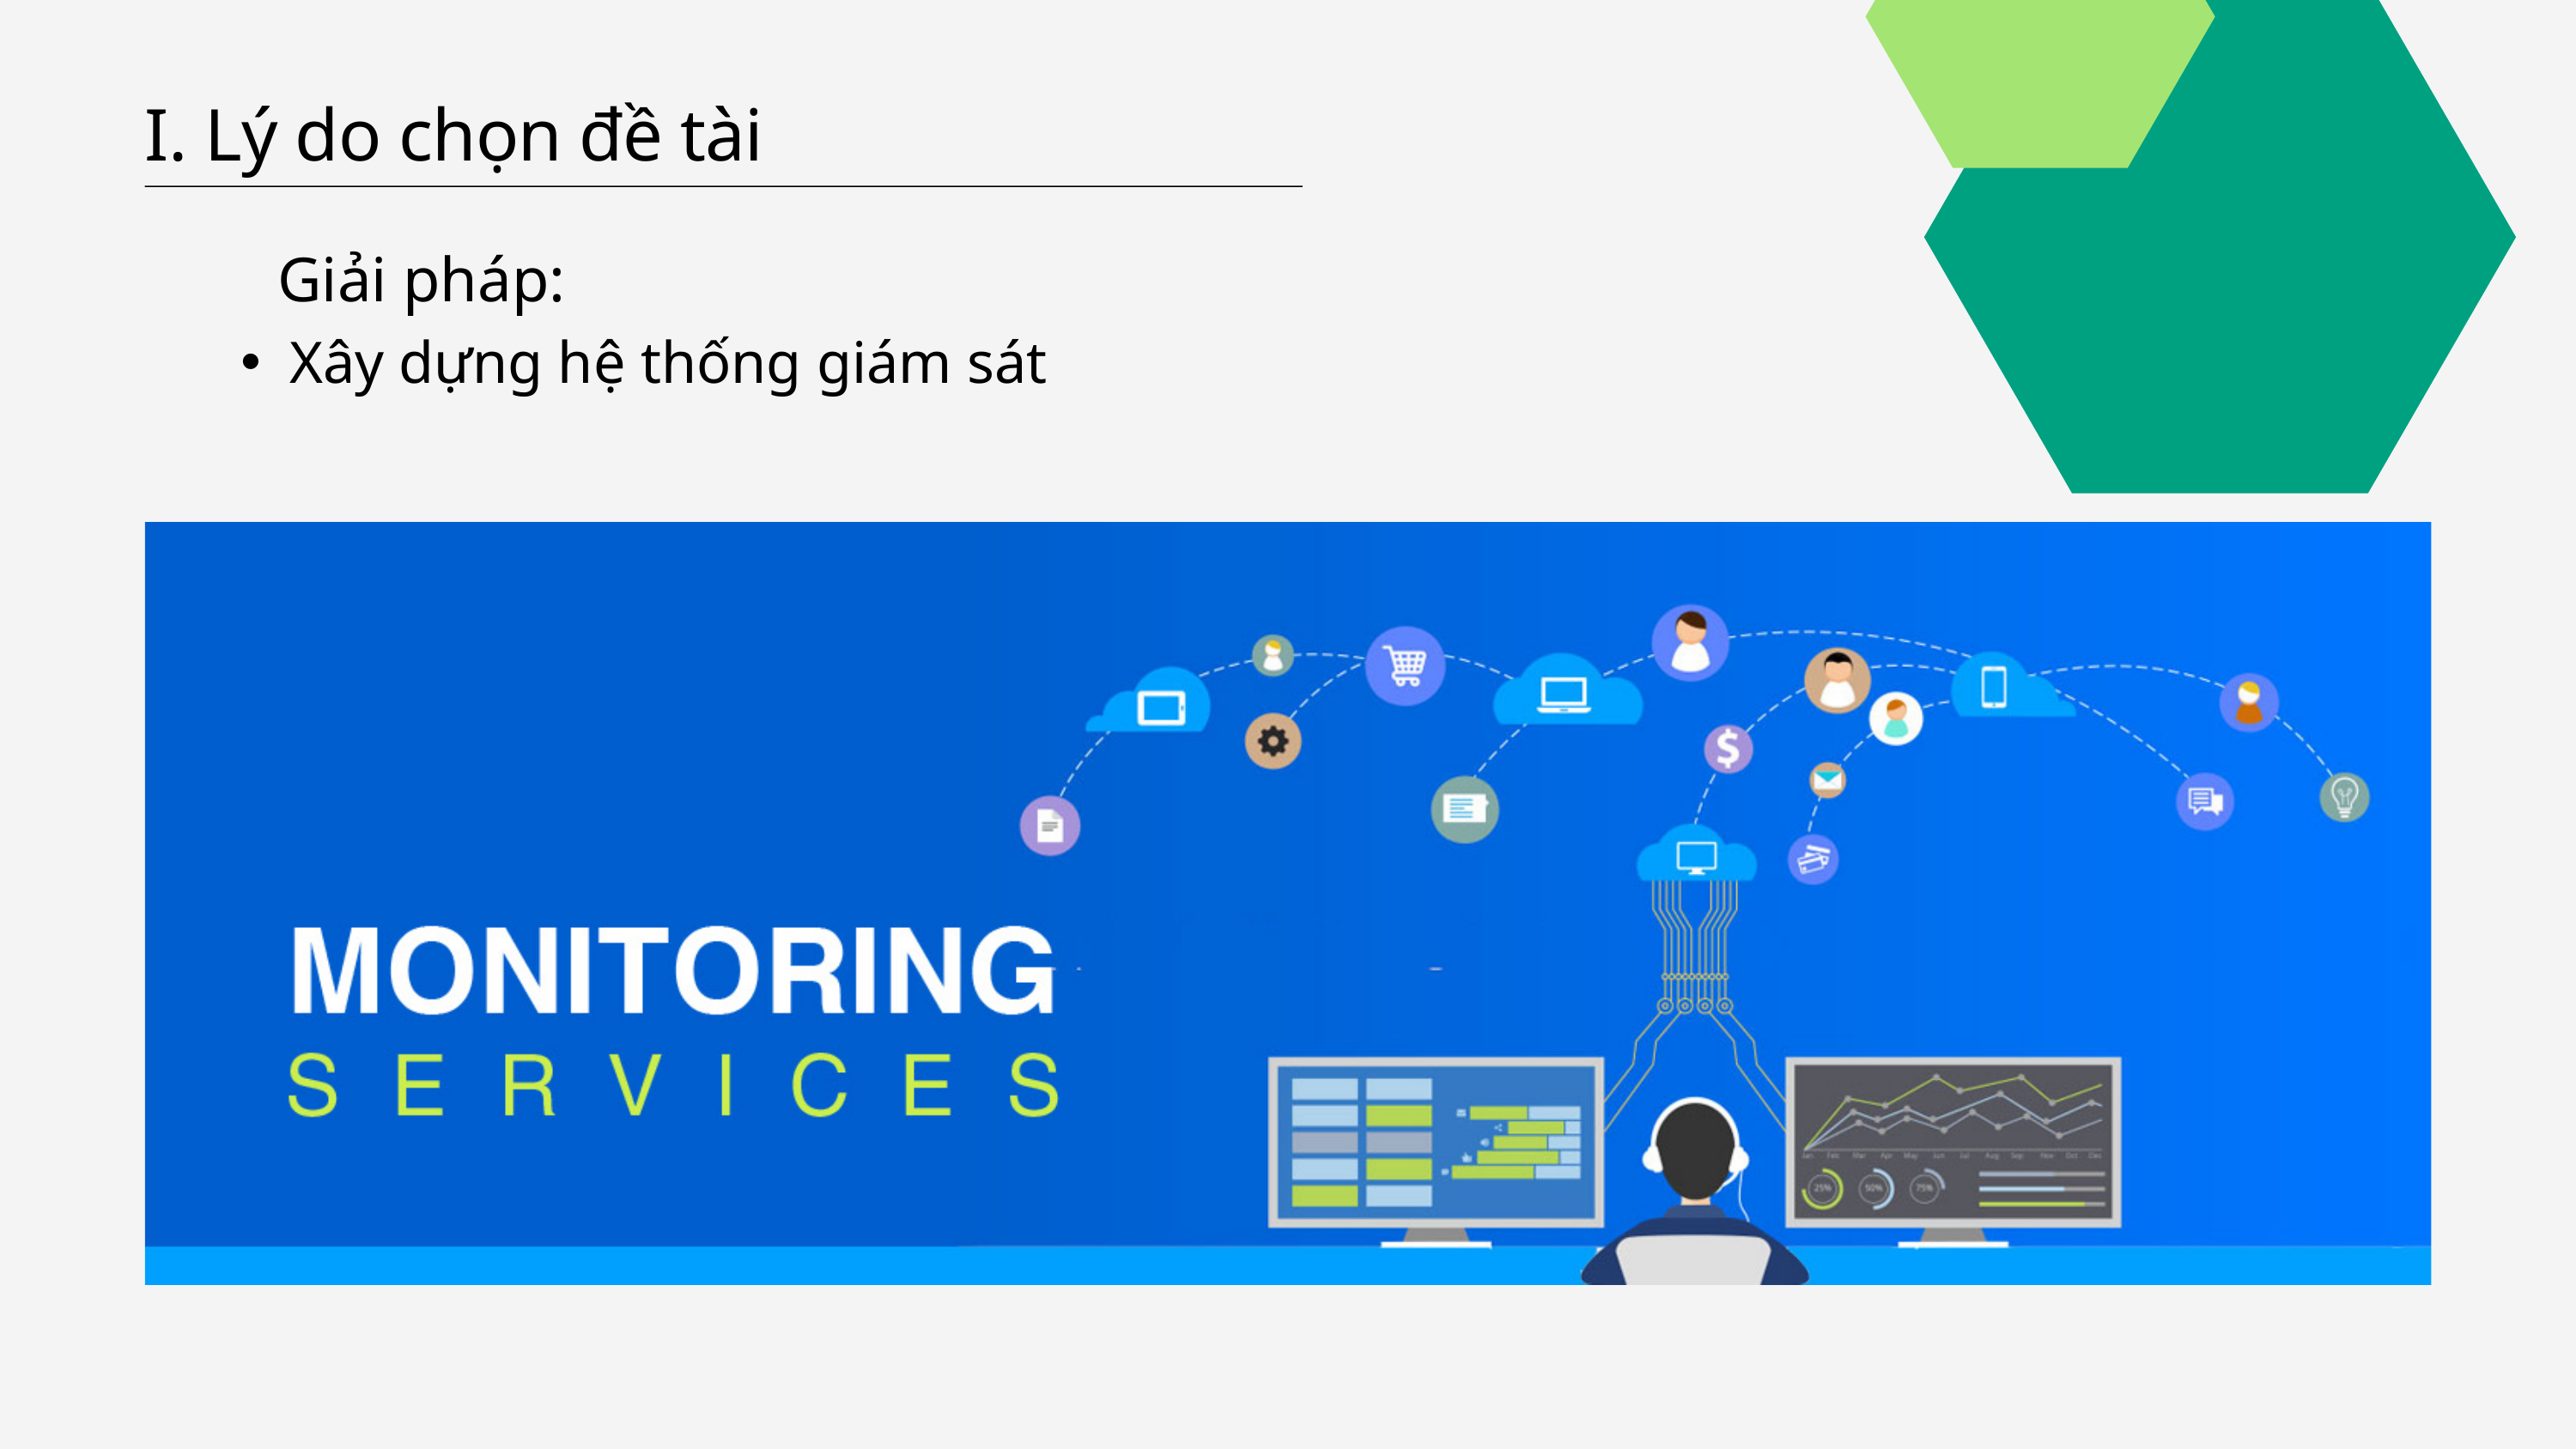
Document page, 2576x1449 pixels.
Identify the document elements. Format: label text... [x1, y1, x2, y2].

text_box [1923, 0, 2517, 494]
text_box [1865, 0, 2215, 168]
text_box Giải pháp: [191, 228, 653, 314]
text_box I. Lý do chọn đề tài [144, 88, 1230, 175]
text_box [144, 522, 2432, 1285]
text_box Xây dựng hệ thống giám sát [191, 314, 1288, 395]
